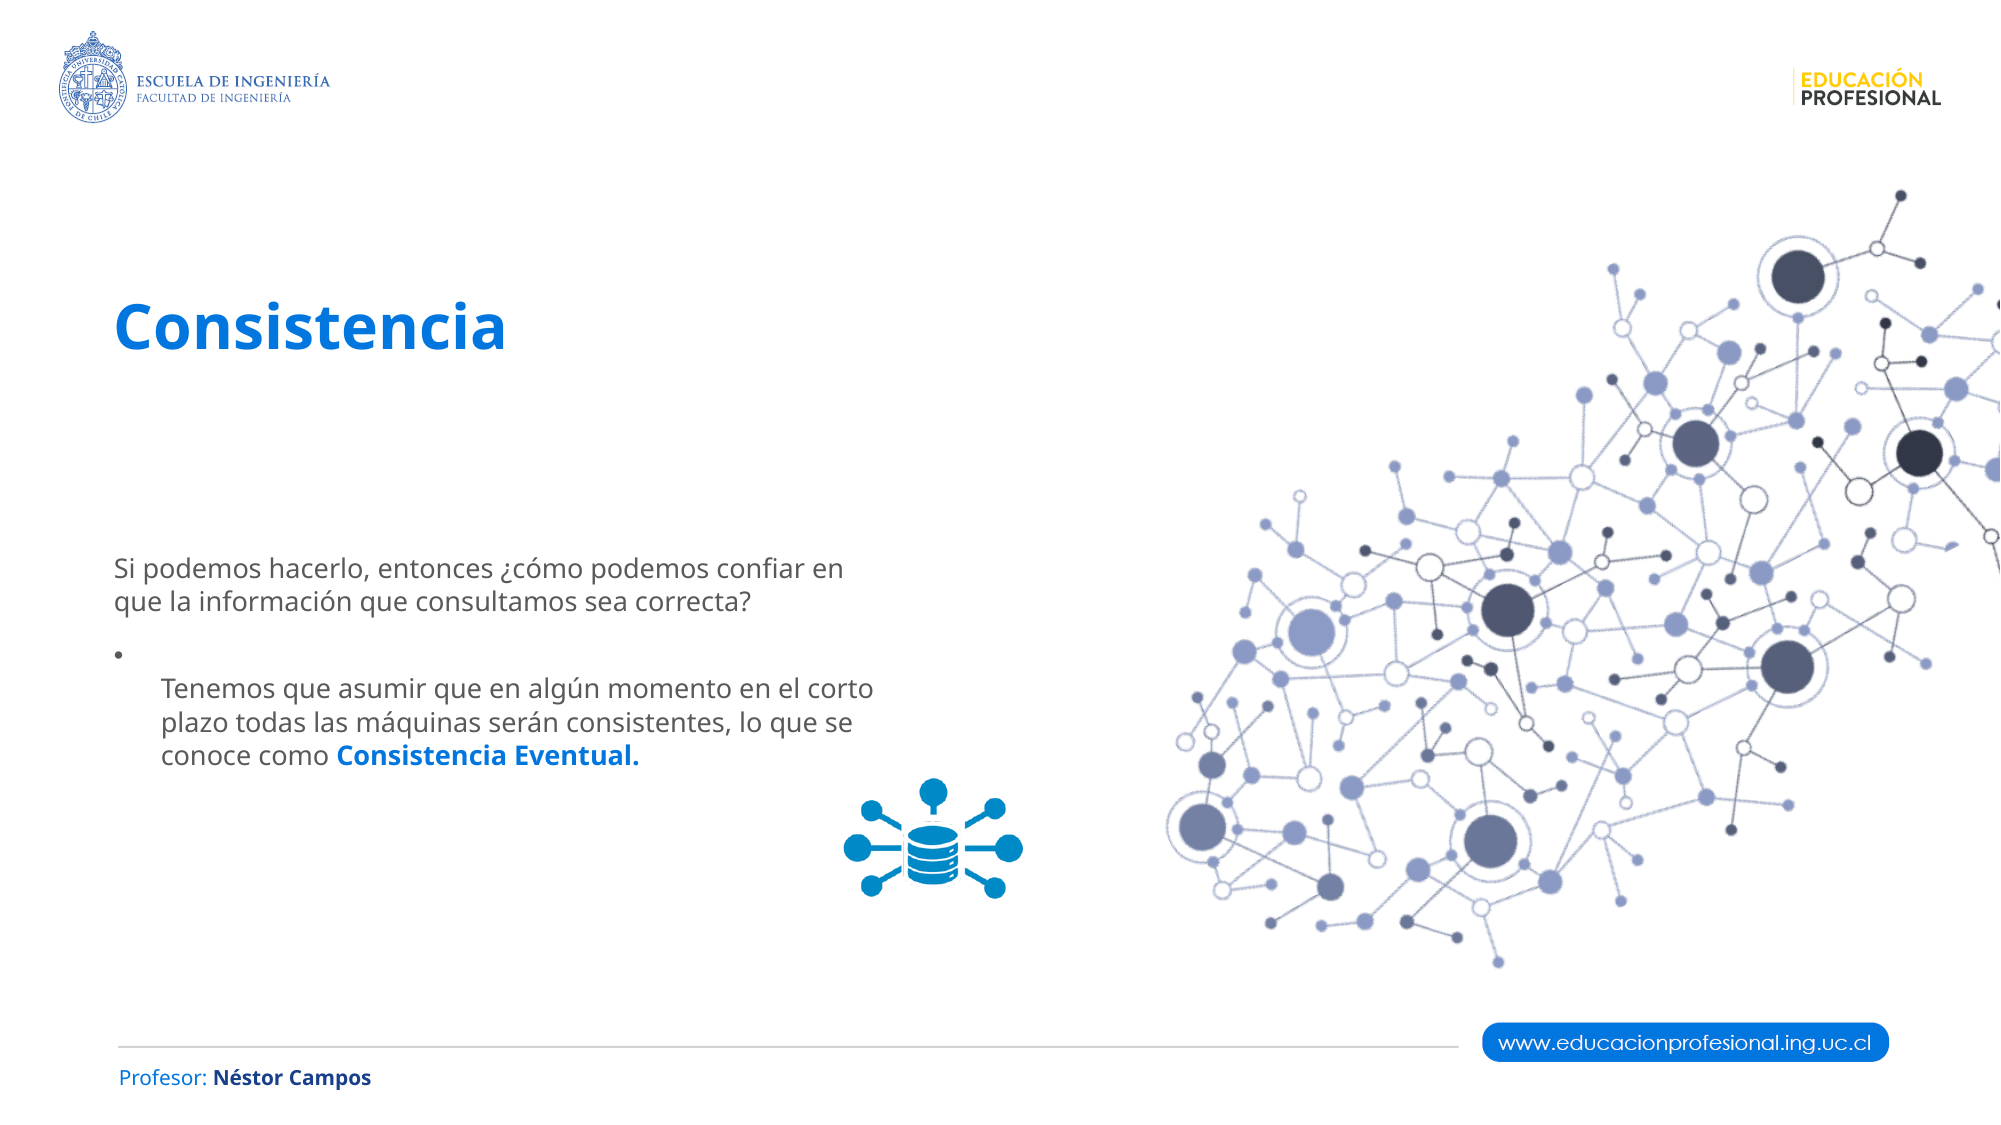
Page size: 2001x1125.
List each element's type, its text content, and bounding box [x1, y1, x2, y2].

title Consistencia [114, 292, 891, 398]
list Si podemos hacerlo, entonces ¿cómo podemos confiar en que la información que consultamos sea correcta? Tenemos que asumir que en algún momento en el corto plazo todas las máquinas serán consistentes, lo que se conoce como Consistencia Eventual. [114, 292, 892, 1029]
picture [0, 0, 2000, 1125]
